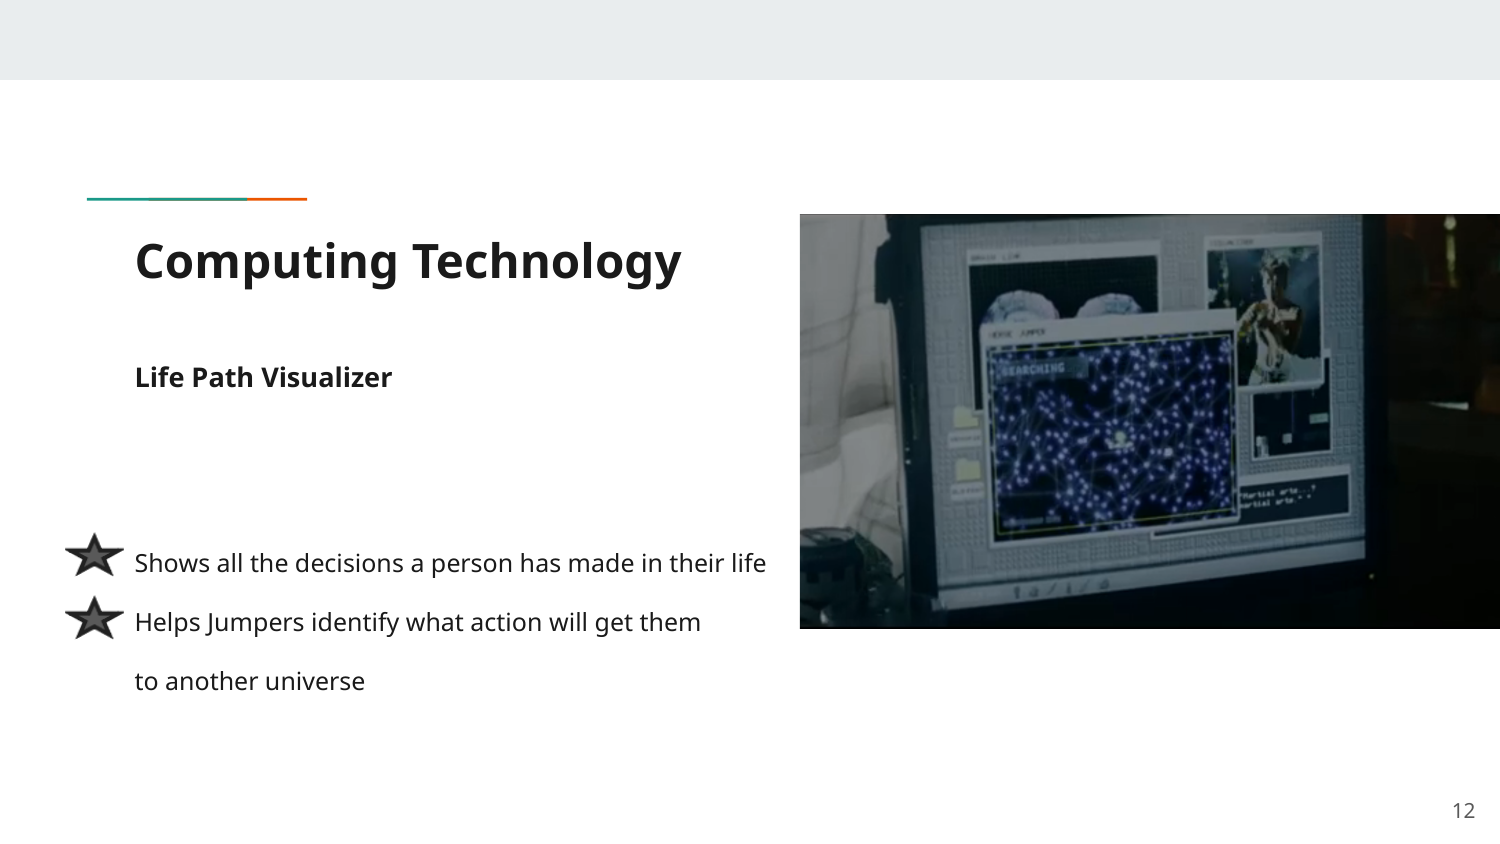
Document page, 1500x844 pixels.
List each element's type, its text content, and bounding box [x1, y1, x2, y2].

title Computing Technology [119, 216, 796, 305]
slide_number ‹#› [1400, 779, 1491, 844]
list Life Path Visualizer Shows all the decisions a person has made in their life Helps Jumpers identify what action will get them to another universe [119, 341, 1381, 712]
picture [62, 530, 127, 579]
picture [799, 214, 1500, 630]
picture [62, 593, 127, 642]
